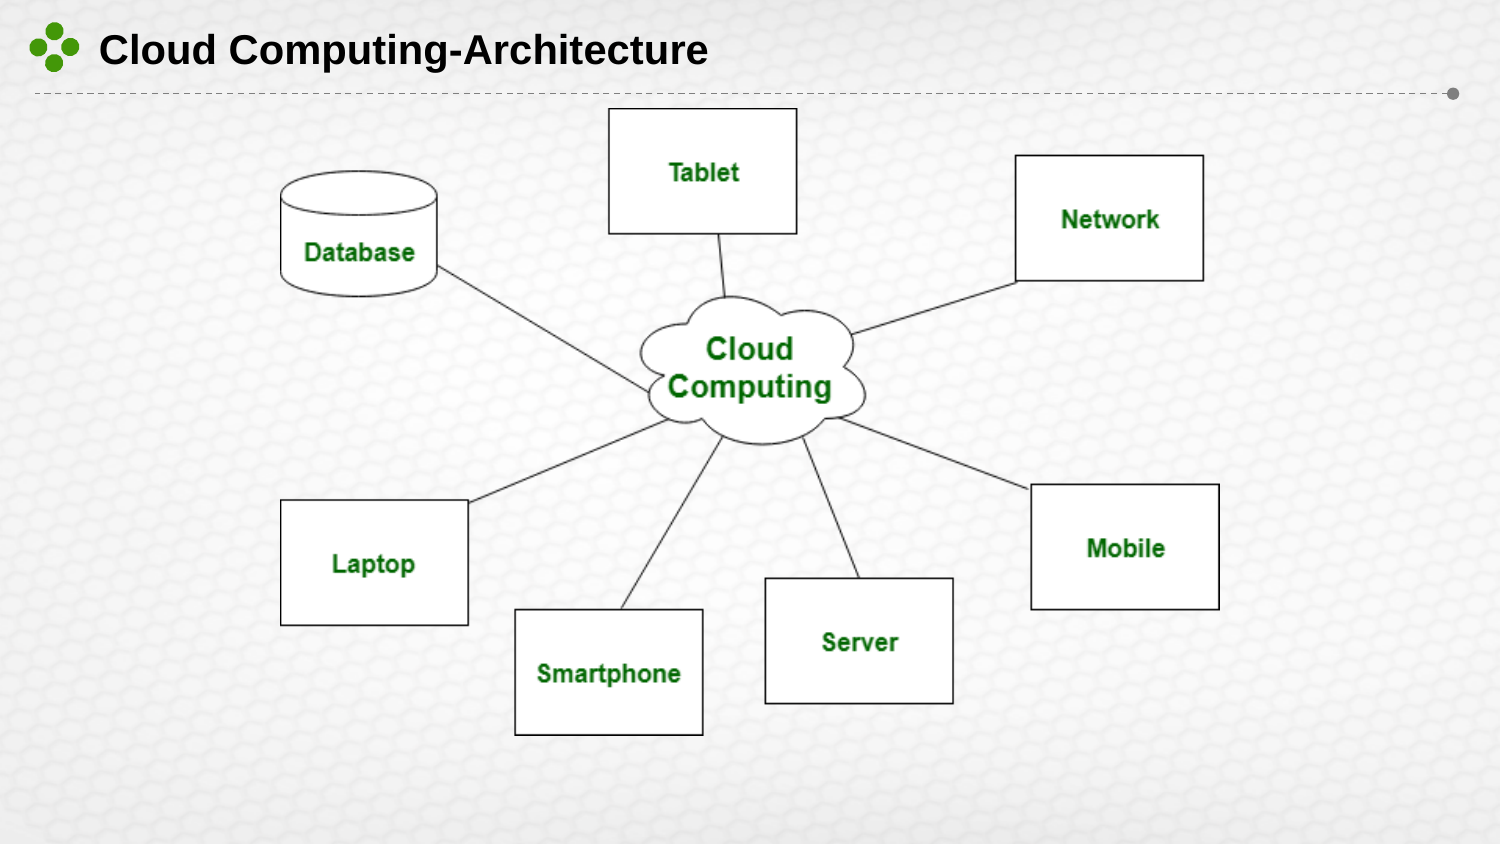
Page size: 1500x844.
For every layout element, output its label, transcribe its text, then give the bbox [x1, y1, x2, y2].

title Cloud Computing-Architecture [83, 15, 1463, 82]
picture [0, 0, 1500, 844]
